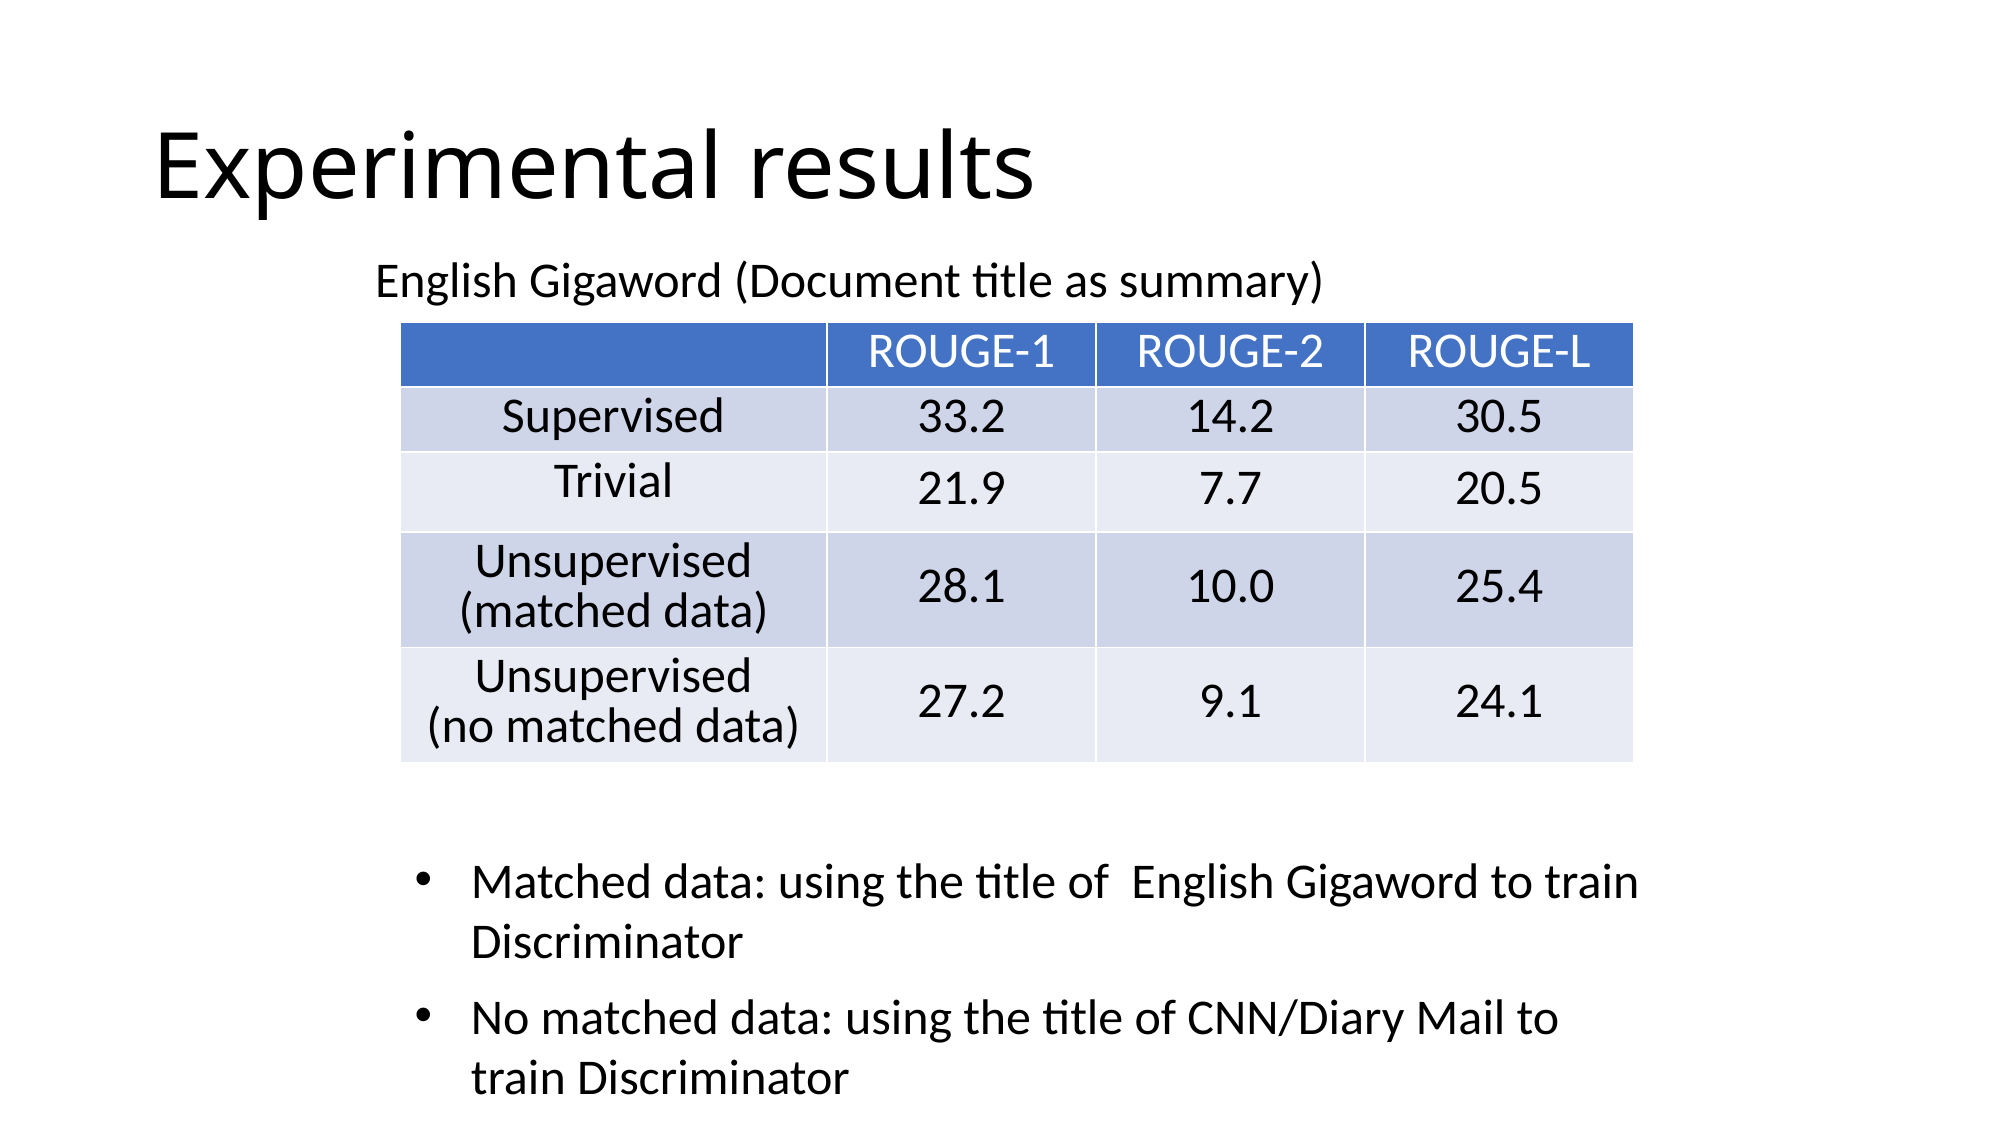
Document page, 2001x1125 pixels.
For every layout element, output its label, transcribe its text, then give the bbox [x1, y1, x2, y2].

table_cell 25.4 [1366, 533, 1633, 647]
text_box English Gigaword (Document title as summary) [233, 240, 1467, 316]
title Experimental results [137, 59, 1863, 278]
text_box Matched data: using the title of English Gigaword to train Discriminator [399, 841, 1771, 976]
table_cell 20.5 [1366, 453, 1633, 531]
table_cell 33.2 [828, 388, 1095, 451]
table_cell 10.0 [1097, 533, 1364, 647]
table_cell 21.9 [828, 453, 1095, 531]
table_cell 30.5 [1366, 388, 1633, 451]
text_box No matched data: using the title of CNN/Diary Mail to train Discriminator [399, 976, 1647, 1112]
table_cell 9.1 [1097, 648, 1364, 762]
table_cell Unsupervised (no matched data) [401, 648, 826, 762]
table_cell Trivial [401, 453, 826, 531]
table_cell Unsupervised (matched data) [401, 533, 826, 647]
table_cell 14.2 [1097, 388, 1364, 451]
table_header ROUGE-L [1366, 323, 1633, 386]
table_cell 27.2 [828, 648, 1095, 762]
table_header ROUGE-2 [1097, 323, 1364, 386]
table_header ROUGE-1 [828, 323, 1095, 386]
table_cell 7.7 [1097, 453, 1364, 531]
table_header [401, 323, 826, 386]
table_cell Supervised [401, 388, 826, 451]
table_cell 24.1 [1366, 648, 1633, 762]
table_cell 28.1 [828, 533, 1095, 647]
